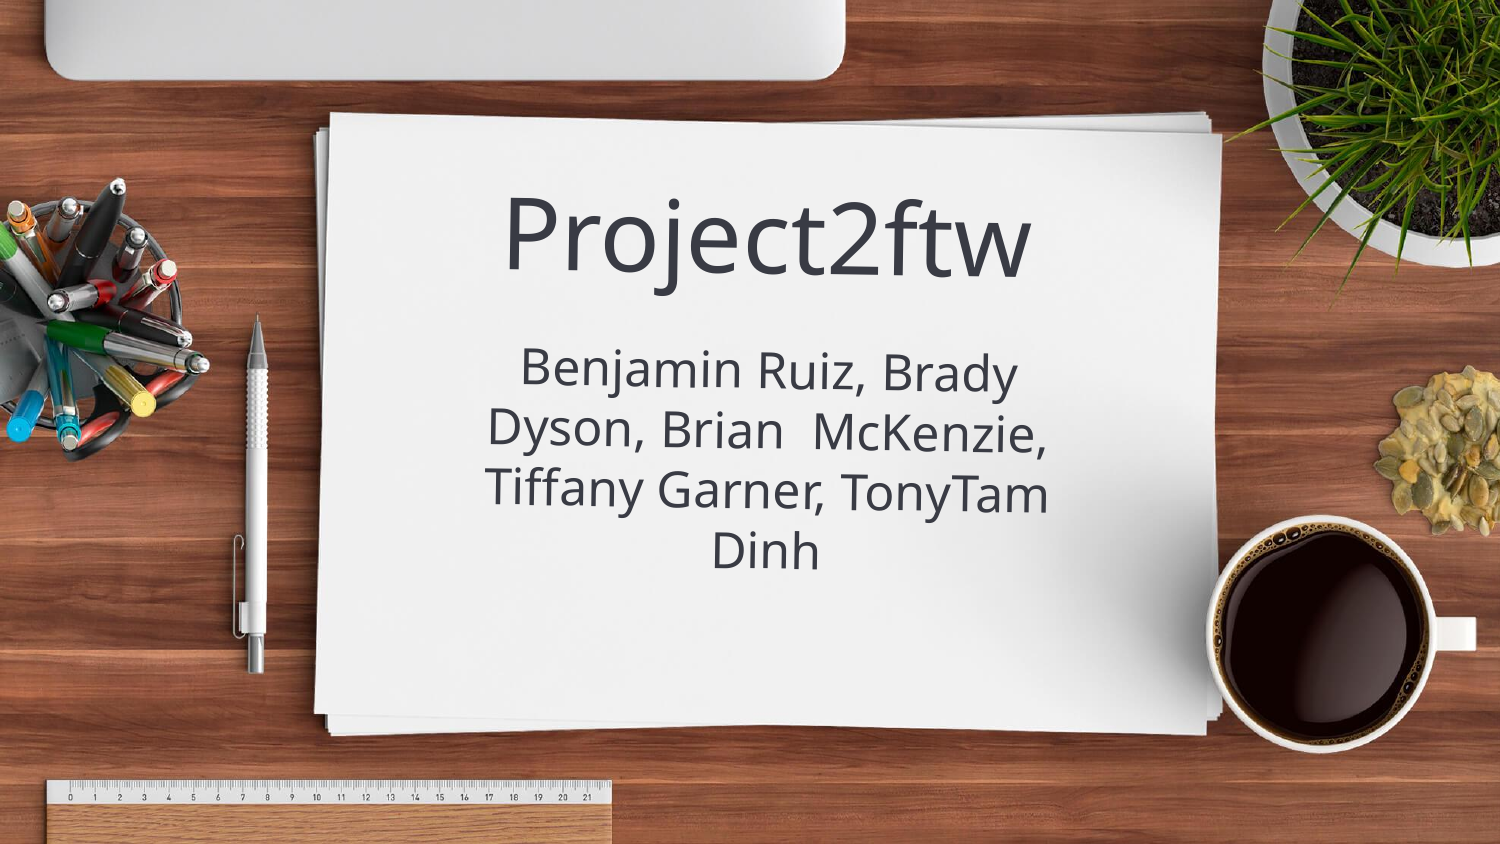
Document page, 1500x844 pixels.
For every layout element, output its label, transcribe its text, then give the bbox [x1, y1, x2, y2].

title Project2ftw [432, 133, 1102, 335]
subtitle Benjamin Ruiz, Brady Dyson, Brian McKenzie, Tiffany Garner, TonyTam Dinh [479, 334, 1055, 715]
picture [0, 0, 1500, 844]
